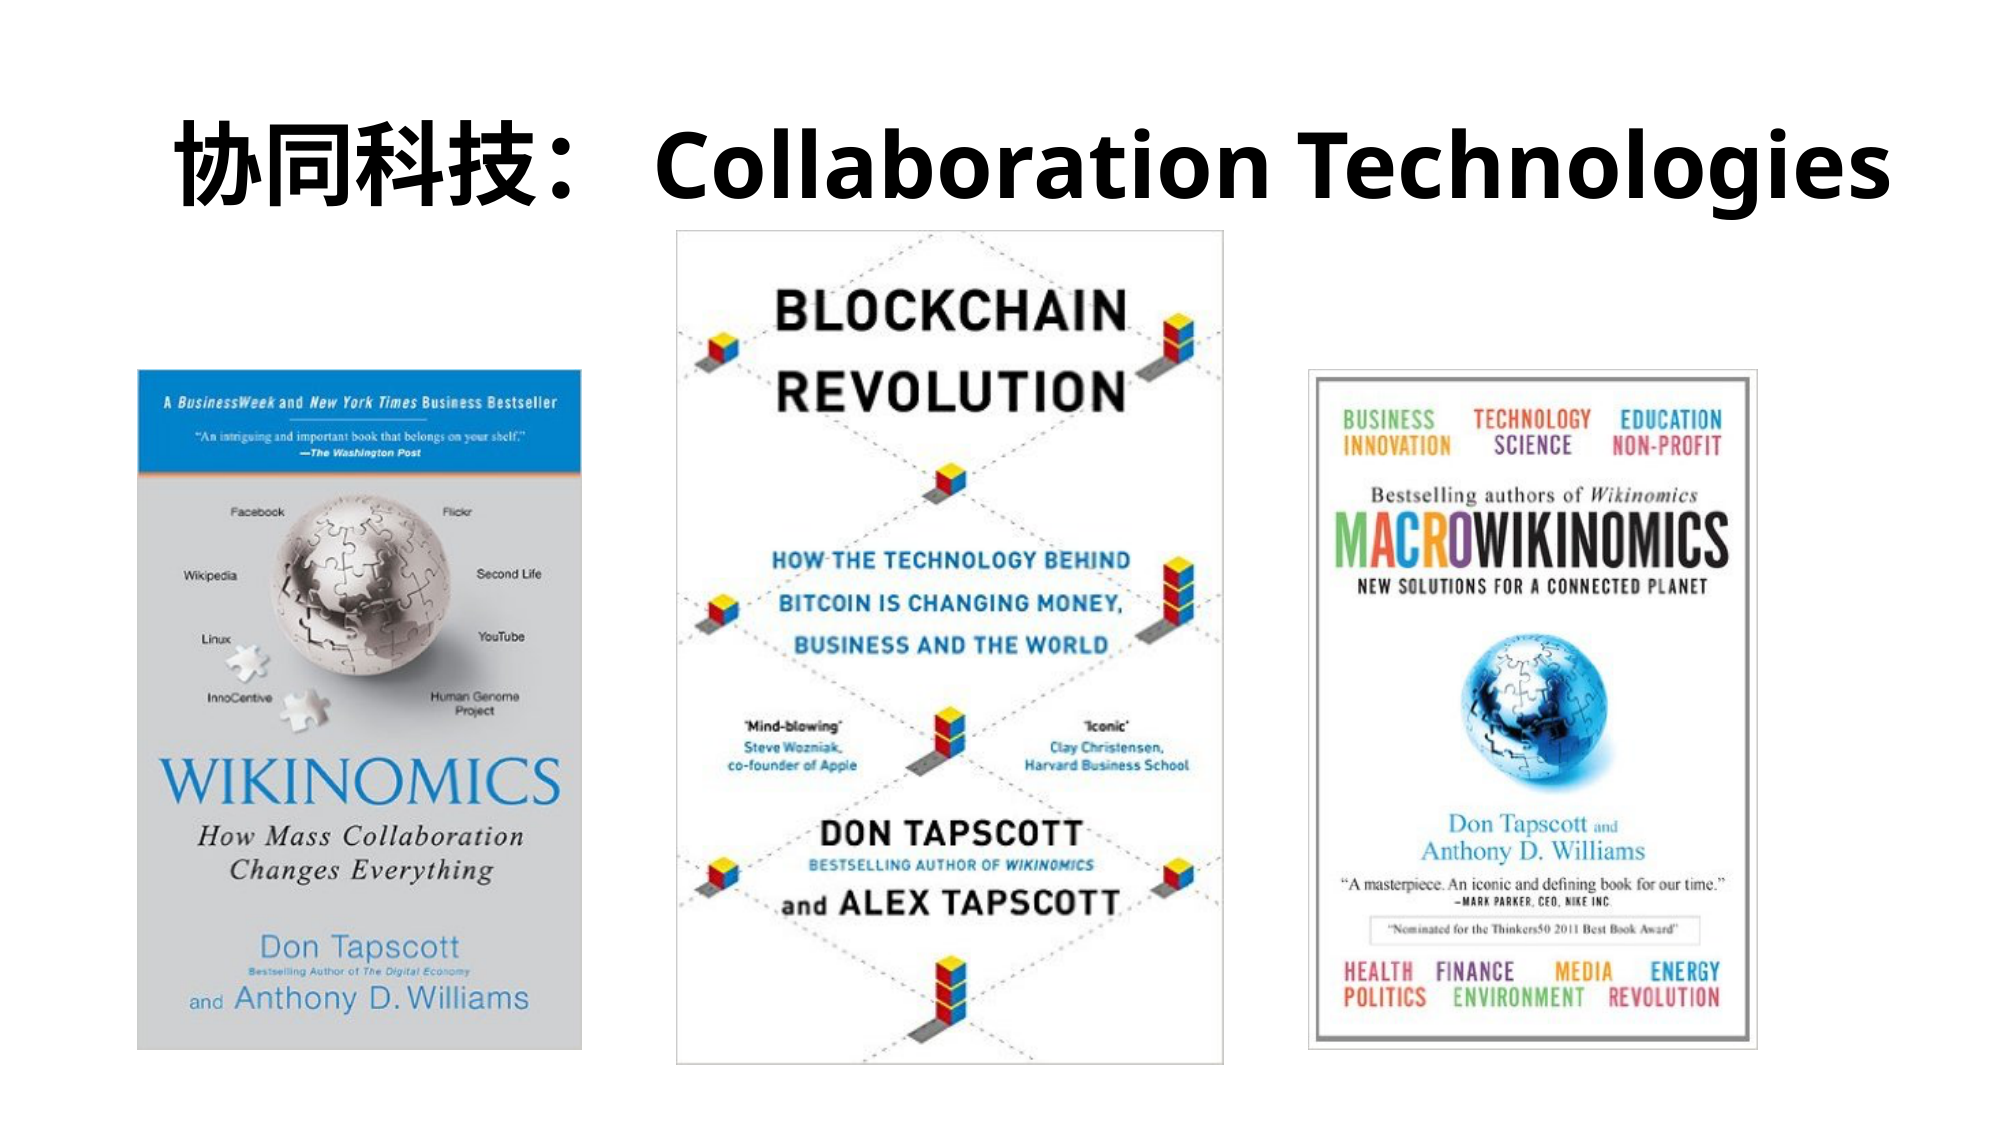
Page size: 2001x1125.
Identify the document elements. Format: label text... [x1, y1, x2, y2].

picture [676, 230, 1224, 1066]
title 协同科技：Collaboration Technologies [39, 53, 2000, 271]
picture [137, 369, 582, 1051]
picture [1307, 369, 1759, 1051]
